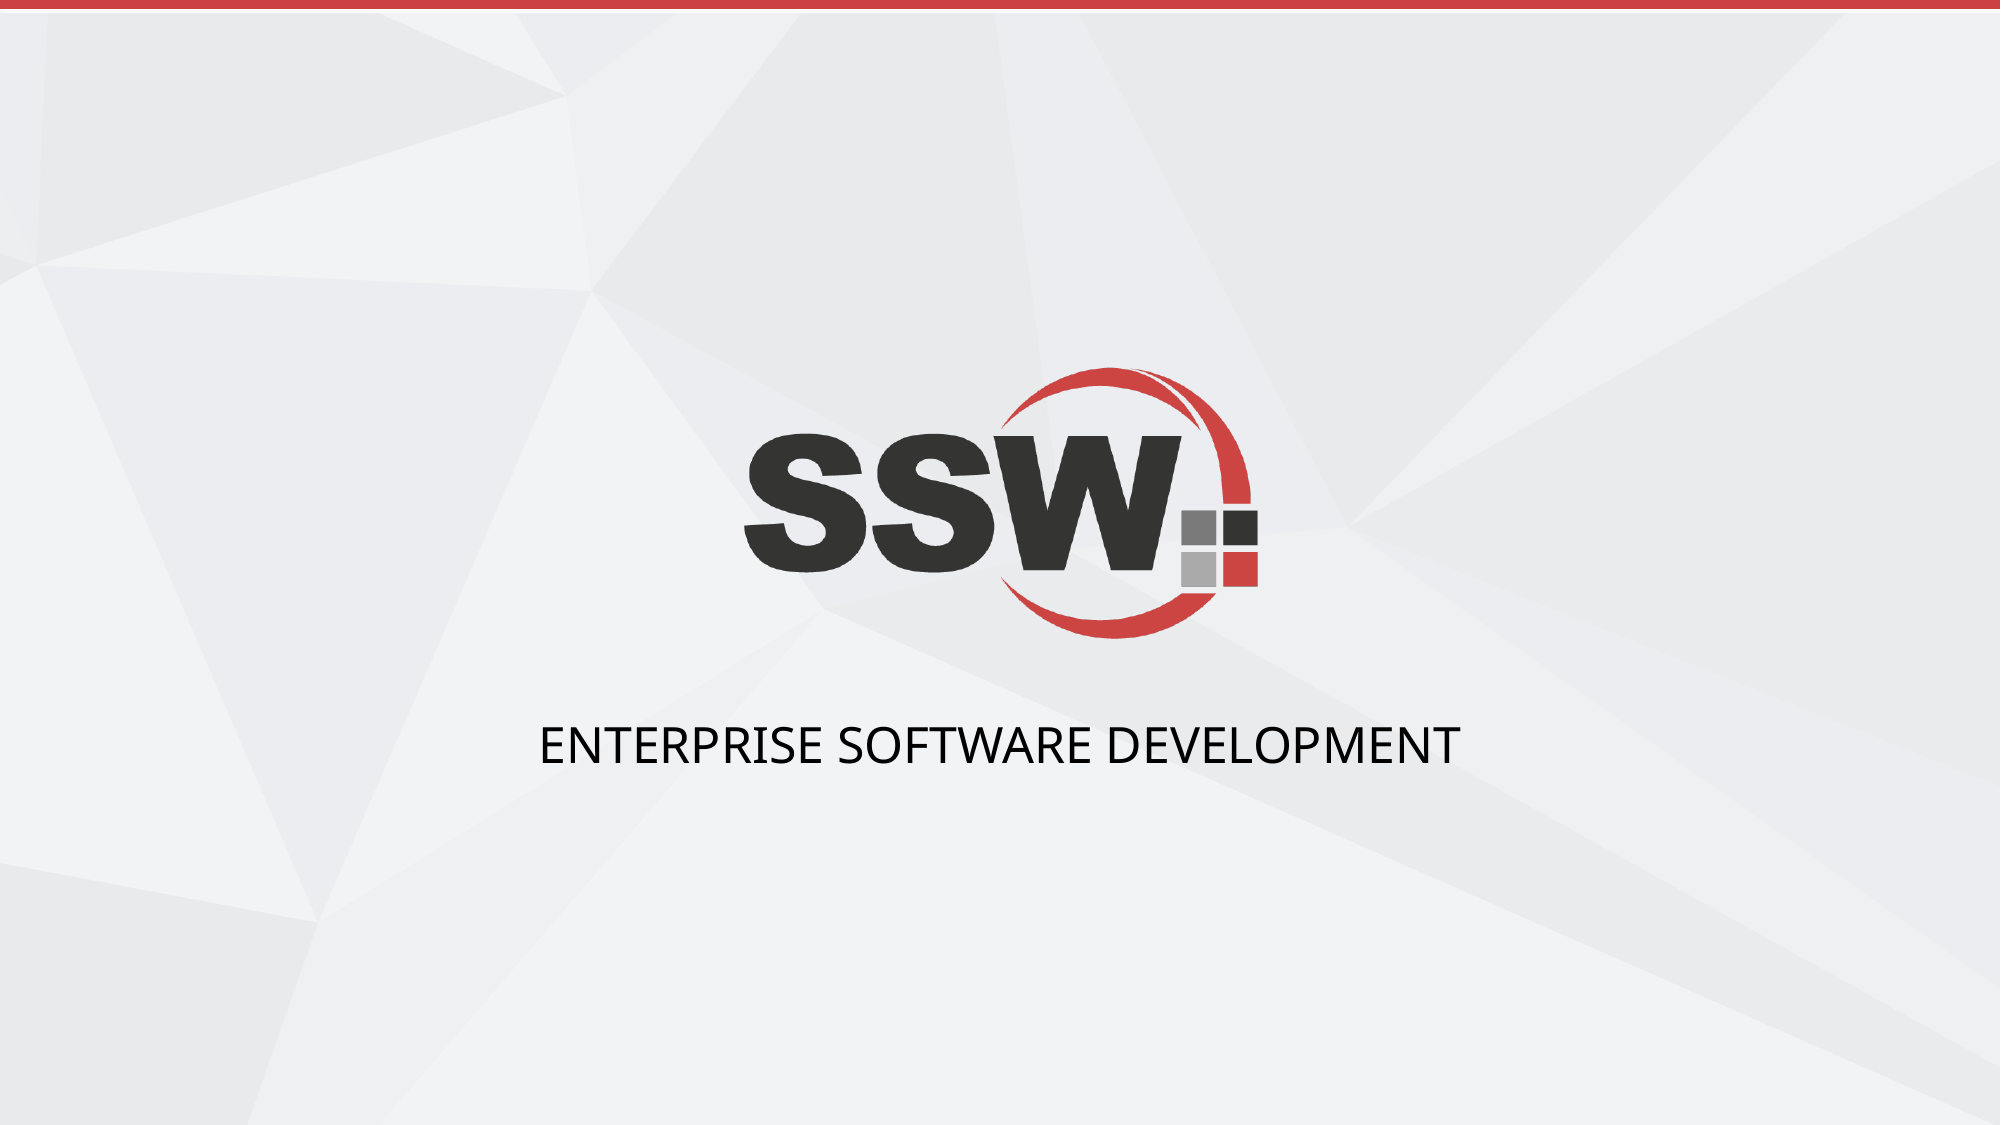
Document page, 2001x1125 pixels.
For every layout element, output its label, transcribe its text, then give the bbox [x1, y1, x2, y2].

subtitle Select this shape object [0, 13, 2000, 1125]
list ENTERPRISE SOFTWARE DEVELOPMENT [123, 71, 1877, 1047]
text_box [447, 716, 1526, 807]
picture [719, 353, 1281, 652]
